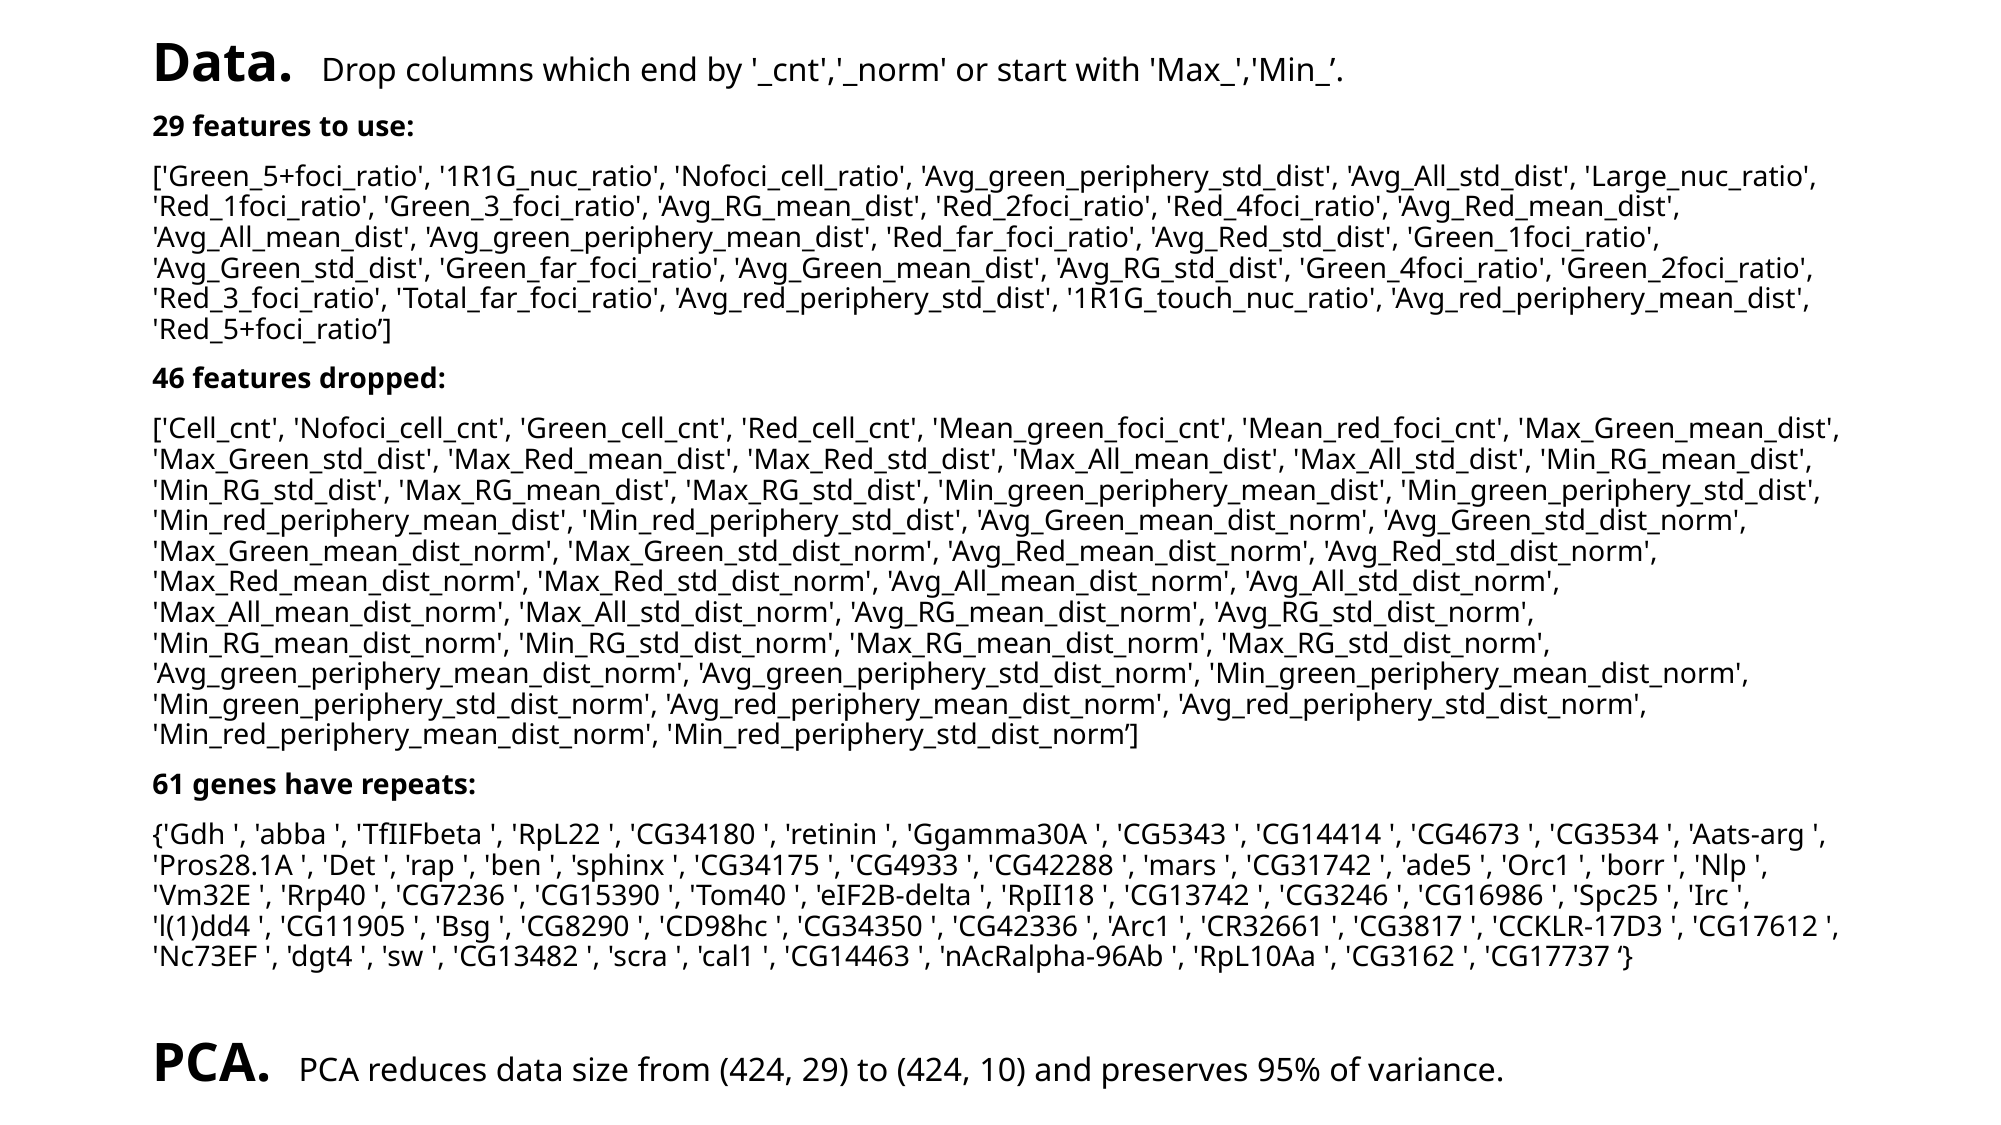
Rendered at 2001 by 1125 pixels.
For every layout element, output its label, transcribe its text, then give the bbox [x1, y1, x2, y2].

list Data. Drop columns which end by '_cnt','_norm' or start with 'Max_','Min_’. 29 features to use: ['Green_5+foci_ratio', '1R1G_nuc_ratio', 'Nofoci_cell_ratio', 'Avg_green_periphery_std_dist', 'Avg_All_std_dist', 'Large_nuc_ratio', 'Red_1foci_ratio', 'Green_3_foci_ratio', 'Avg_RG_mean_dist', 'Red_2foci_ratio', 'Red_4foci_ratio', 'Avg_Red_mean_dist', 'Avg_All_mean_dist', 'Avg_green_periphery_mean_dist', 'Red_far_foci_ratio', 'Avg_Red_std_dist', 'Green_1foci_ratio', 'Avg_Green_std_dist', 'Green_far_foci_ratio', 'Avg_Green_mean_dist', 'Avg_RG_std_dist', 'Green_4foci_ratio', 'Green_2foci_ratio', 'Red_3_foci_ratio', 'Total_far_foci_ratio', 'Avg_red_periphery_std_dist', '1R1G_touch_nuc_ratio', 'Avg_red_periphery_mean_dist', 'Red_5+foci_ratio’] 46 features dropped: ['Cell_cnt', 'Nofoci_cell_cnt', 'Green_cell_cnt', 'Red_cell_cnt', 'Mean_green_foci_cnt', 'Mean_red_foci_cnt', 'Max_Green_mean_dist', 'Max_Green_std_dist', 'Max_Red_mean_dist', 'Max_Red_std_dist', 'Max_All_mean_dist', 'Max_All_std_dist', 'Min_RG_mean_dist', 'Min_RG_std_dist', 'Max_RG_mean_dist', 'Max_RG_std_dist', 'Min_green_periphery_mean_dist', 'Min_green_periphery_std_dist', 'Min_red_periphery_mean_dist', 'Min_red_periphery_std_dist', 'Avg_Green_mean_dist_norm', 'Avg_Green_std_dist_norm', 'Max_Green_mean_dist_norm', 'Max_Green_std_dist_norm', 'Avg_Red_mean_dist_norm', 'Avg_Red_std_dist_norm', 'Max_Red_mean_dist_norm', 'Max_Red_std_dist_norm', 'Avg_All_mean_dist_norm', 'Avg_All_std_dist_norm', 'Max_All_mean_dist_norm', 'Max_All_std_dist_norm', 'Avg_RG_mean_dist_norm', 'Avg_RG_std_dist_norm', 'Min_RG_mean_dist_norm', 'Min_RG_std_dist_norm', 'Max_RG_mean_dist_norm', 'Max_RG_std_dist_norm', 'Avg_green_periphery_mean_dist_norm', 'Avg_green_periphery_std_dist_norm', 'Min_green_periphery_mean_dist_norm', 'Min_green_periphery_std_dist_norm', 'Avg_red_periphery_mean_dist_norm', 'Avg_red_periphery_std_dist_norm', 'Min_red_periphery_mean_dist_norm', 'Min_red_periphery_std_dist_norm’] 61 genes have repeats: {'Gdh ', 'abba ', 'TfIIFbeta ', 'RpL22 ', 'CG34180 ', 'retinin ', 'Ggamma30A ', 'CG5343 ', 'CG14414 ', 'CG4673 ', 'CG3534 ', 'Aats-arg ', 'Pros28.1A ', 'Det ', 'rap ', 'ben ', 'sphinx ', 'CG34175 ', 'CG4933 ', 'CG42288 ', 'mars ', 'CG31742 ', 'ade5 ', 'Orc1 ', 'borr ', 'Nlp ', 'Vm32E ', 'Rrp40 ', 'CG7236 ', 'CG15390 ', 'Tom40 ', 'eIF2B-delta ', 'RpII18 ', 'CG13742 ', 'CG3246 ', 'CG16986 ', 'Spc25 ', 'Irc ', 'l(1)dd4 ', 'CG11905 ', 'Bsg ', 'CG8290 ', 'CD98hc ', 'CG34350 ', 'CG42336 ', 'Arc1 ', 'CR32661 ', 'CG3817 ', 'CCKLR-17D3 ', 'CG17612 ', 'Nc73EF ', 'dgt4 ', 'sw ', 'CG13482 ', 'scra ', 'cal1 ', 'CG14463 ', 'nAcRalpha-96Ab ', 'RpL10Aa ', 'CG3162 ', 'CG17737 ‘} PCA. PCA reduces data size from (424, 29) to (424, 10) and preserves 95% of variance. [137, 28, 1863, 1103]
